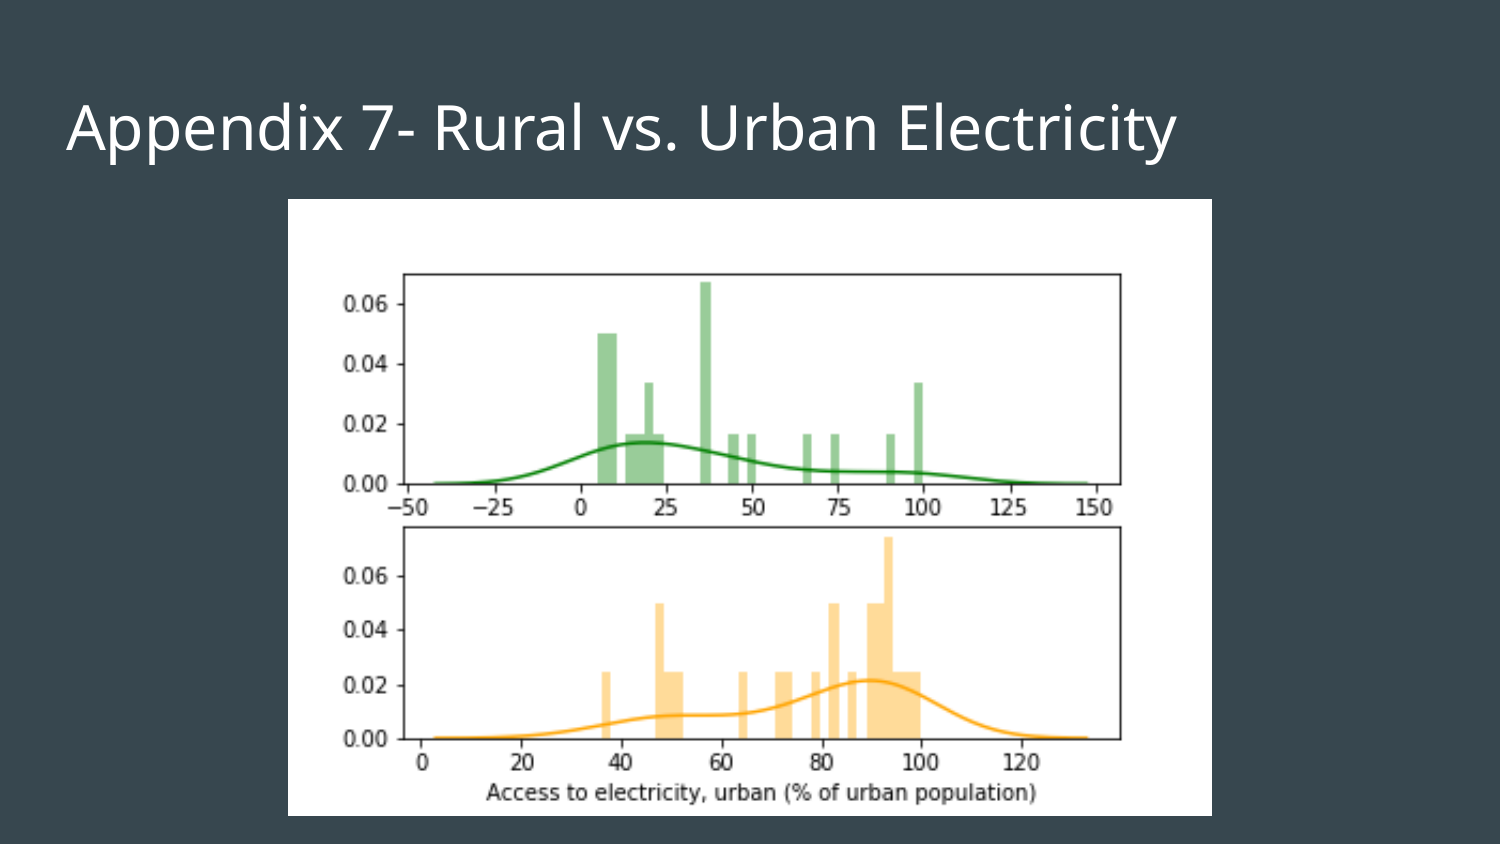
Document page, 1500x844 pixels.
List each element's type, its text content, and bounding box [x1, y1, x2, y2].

title Appendix 7- Rural vs. Urban Electricity [51, 72, 1449, 167]
picture [287, 199, 1213, 816]
